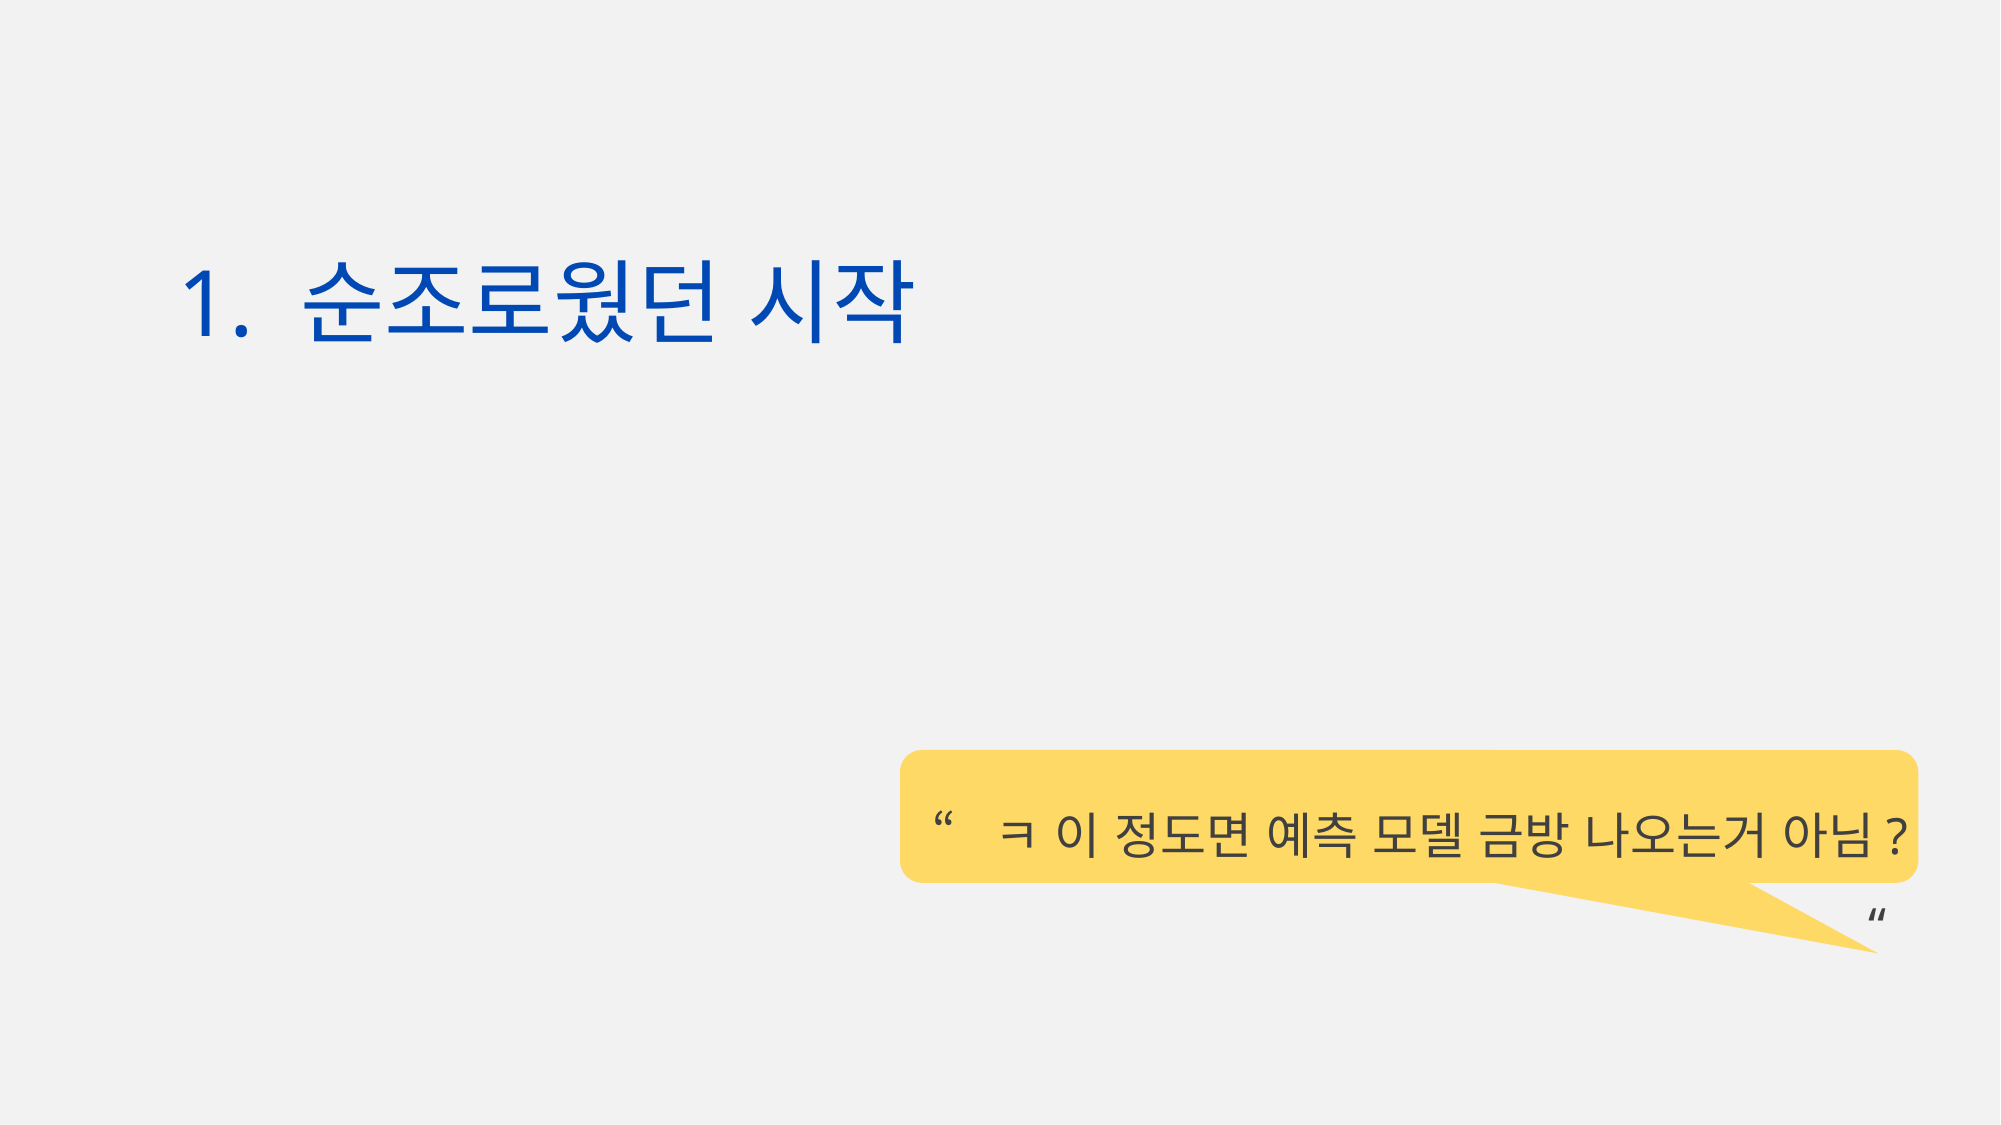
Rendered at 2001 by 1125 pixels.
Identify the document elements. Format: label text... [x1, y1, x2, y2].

text_box “ㅋ 이 정도면 예측 모델 금방 나오는거 아님?“ [913, 767, 1902, 962]
text_box 1. 순조로웠던 시작 [162, 182, 1013, 362]
text_box [898, 748, 1920, 884]
